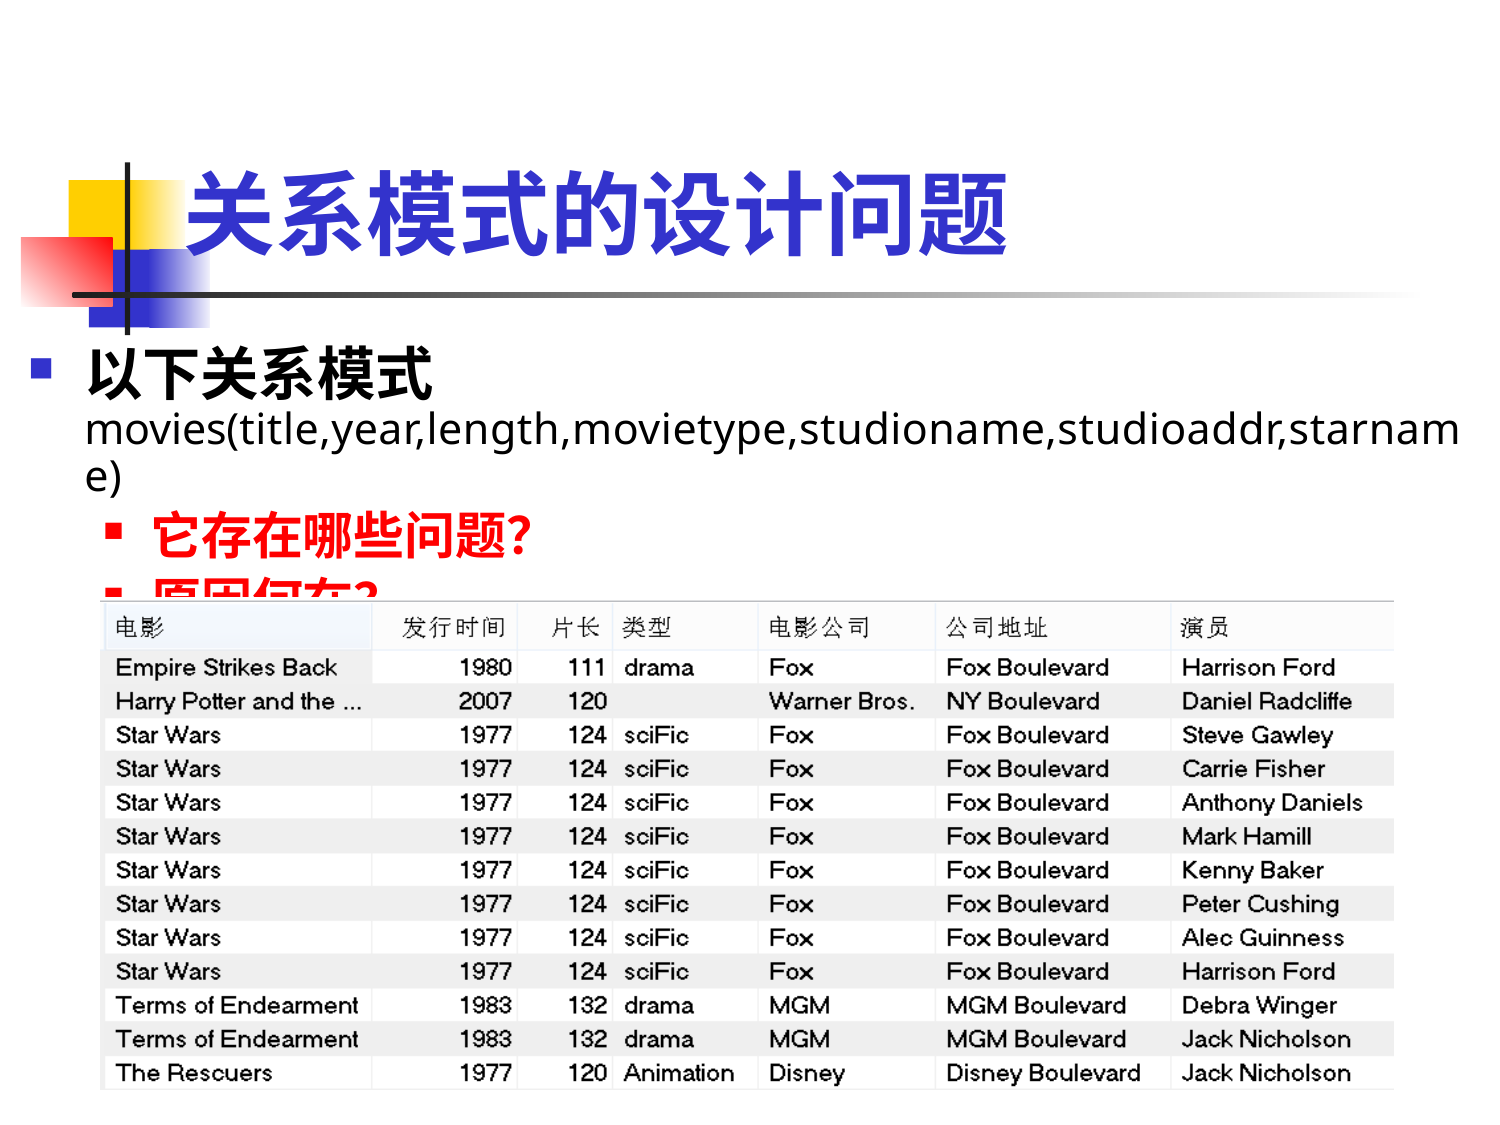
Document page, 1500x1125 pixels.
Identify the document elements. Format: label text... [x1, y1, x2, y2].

picture [100, 597, 1394, 1090]
title 关系模式的设计问题 [168, 136, 1223, 275]
list 以下关系模式movies(title,year,length,movietype,studioname,studioaddr,starname) 它存在哪些问题？ 原因何在？ [13, 337, 1482, 598]
